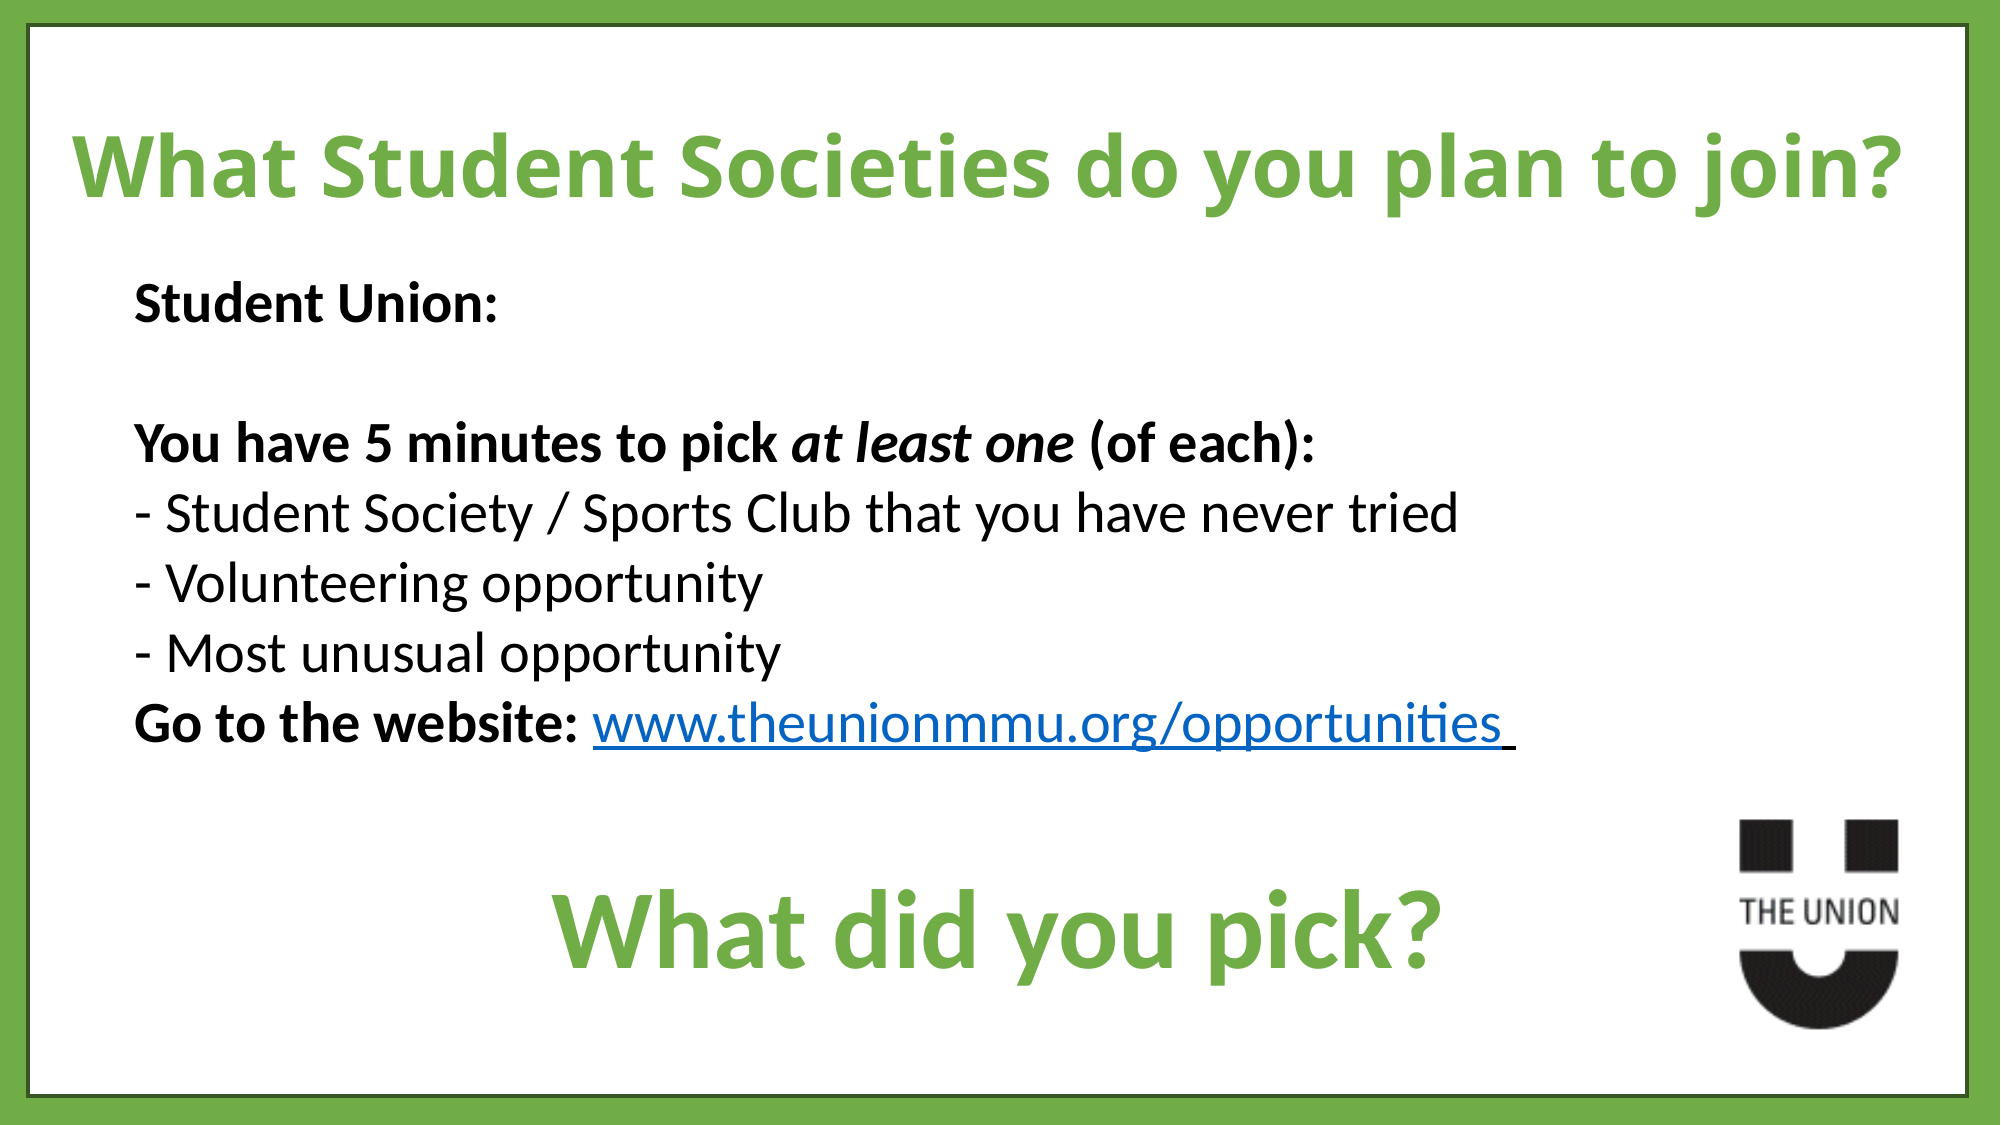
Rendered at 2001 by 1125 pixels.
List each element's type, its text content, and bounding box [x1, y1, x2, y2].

text_box What Student Societies do you plan to join? [29, 59, 1969, 224]
text_box What did you pick? [536, 849, 1462, 999]
text_box Student Union: You have 5 minutes to pick at least one (of each): - Student Society / Sports Club that you have never tried - Volunteering opportunity - Most unusual opportunity Go to the website: www.theunionmmu.org/opportunities [119, 256, 1837, 762]
picture [1738, 818, 1901, 1032]
